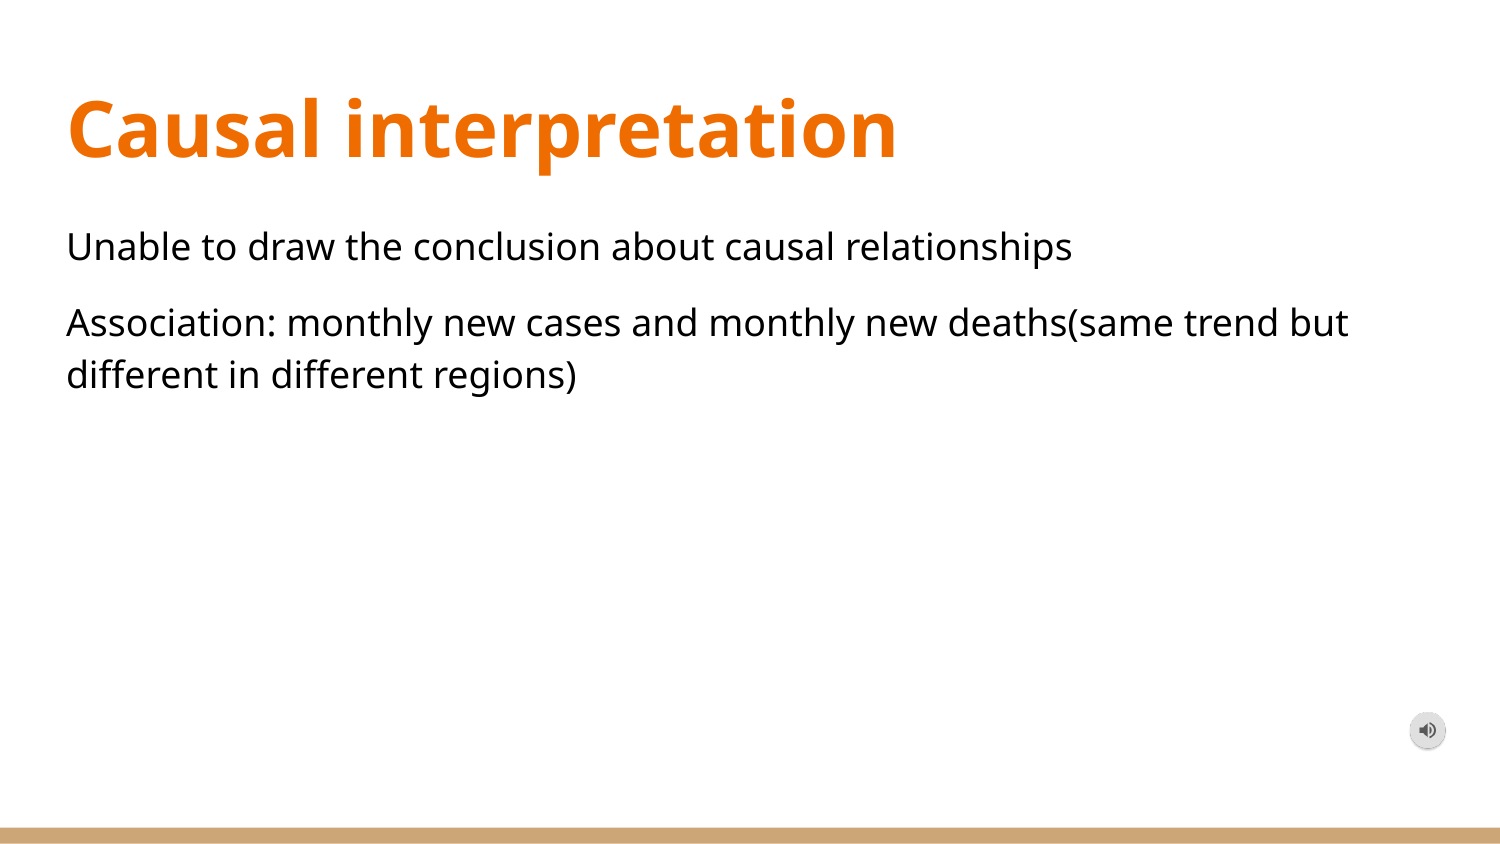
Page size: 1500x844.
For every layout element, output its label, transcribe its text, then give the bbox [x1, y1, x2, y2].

picture [1406, 708, 1450, 752]
title Causal interpretation [51, 51, 1449, 189]
list Unable to draw the conclusion about causal relationships Association: monthly new cases and monthly new deaths(same trend but different in different regions) [51, 200, 1449, 752]
